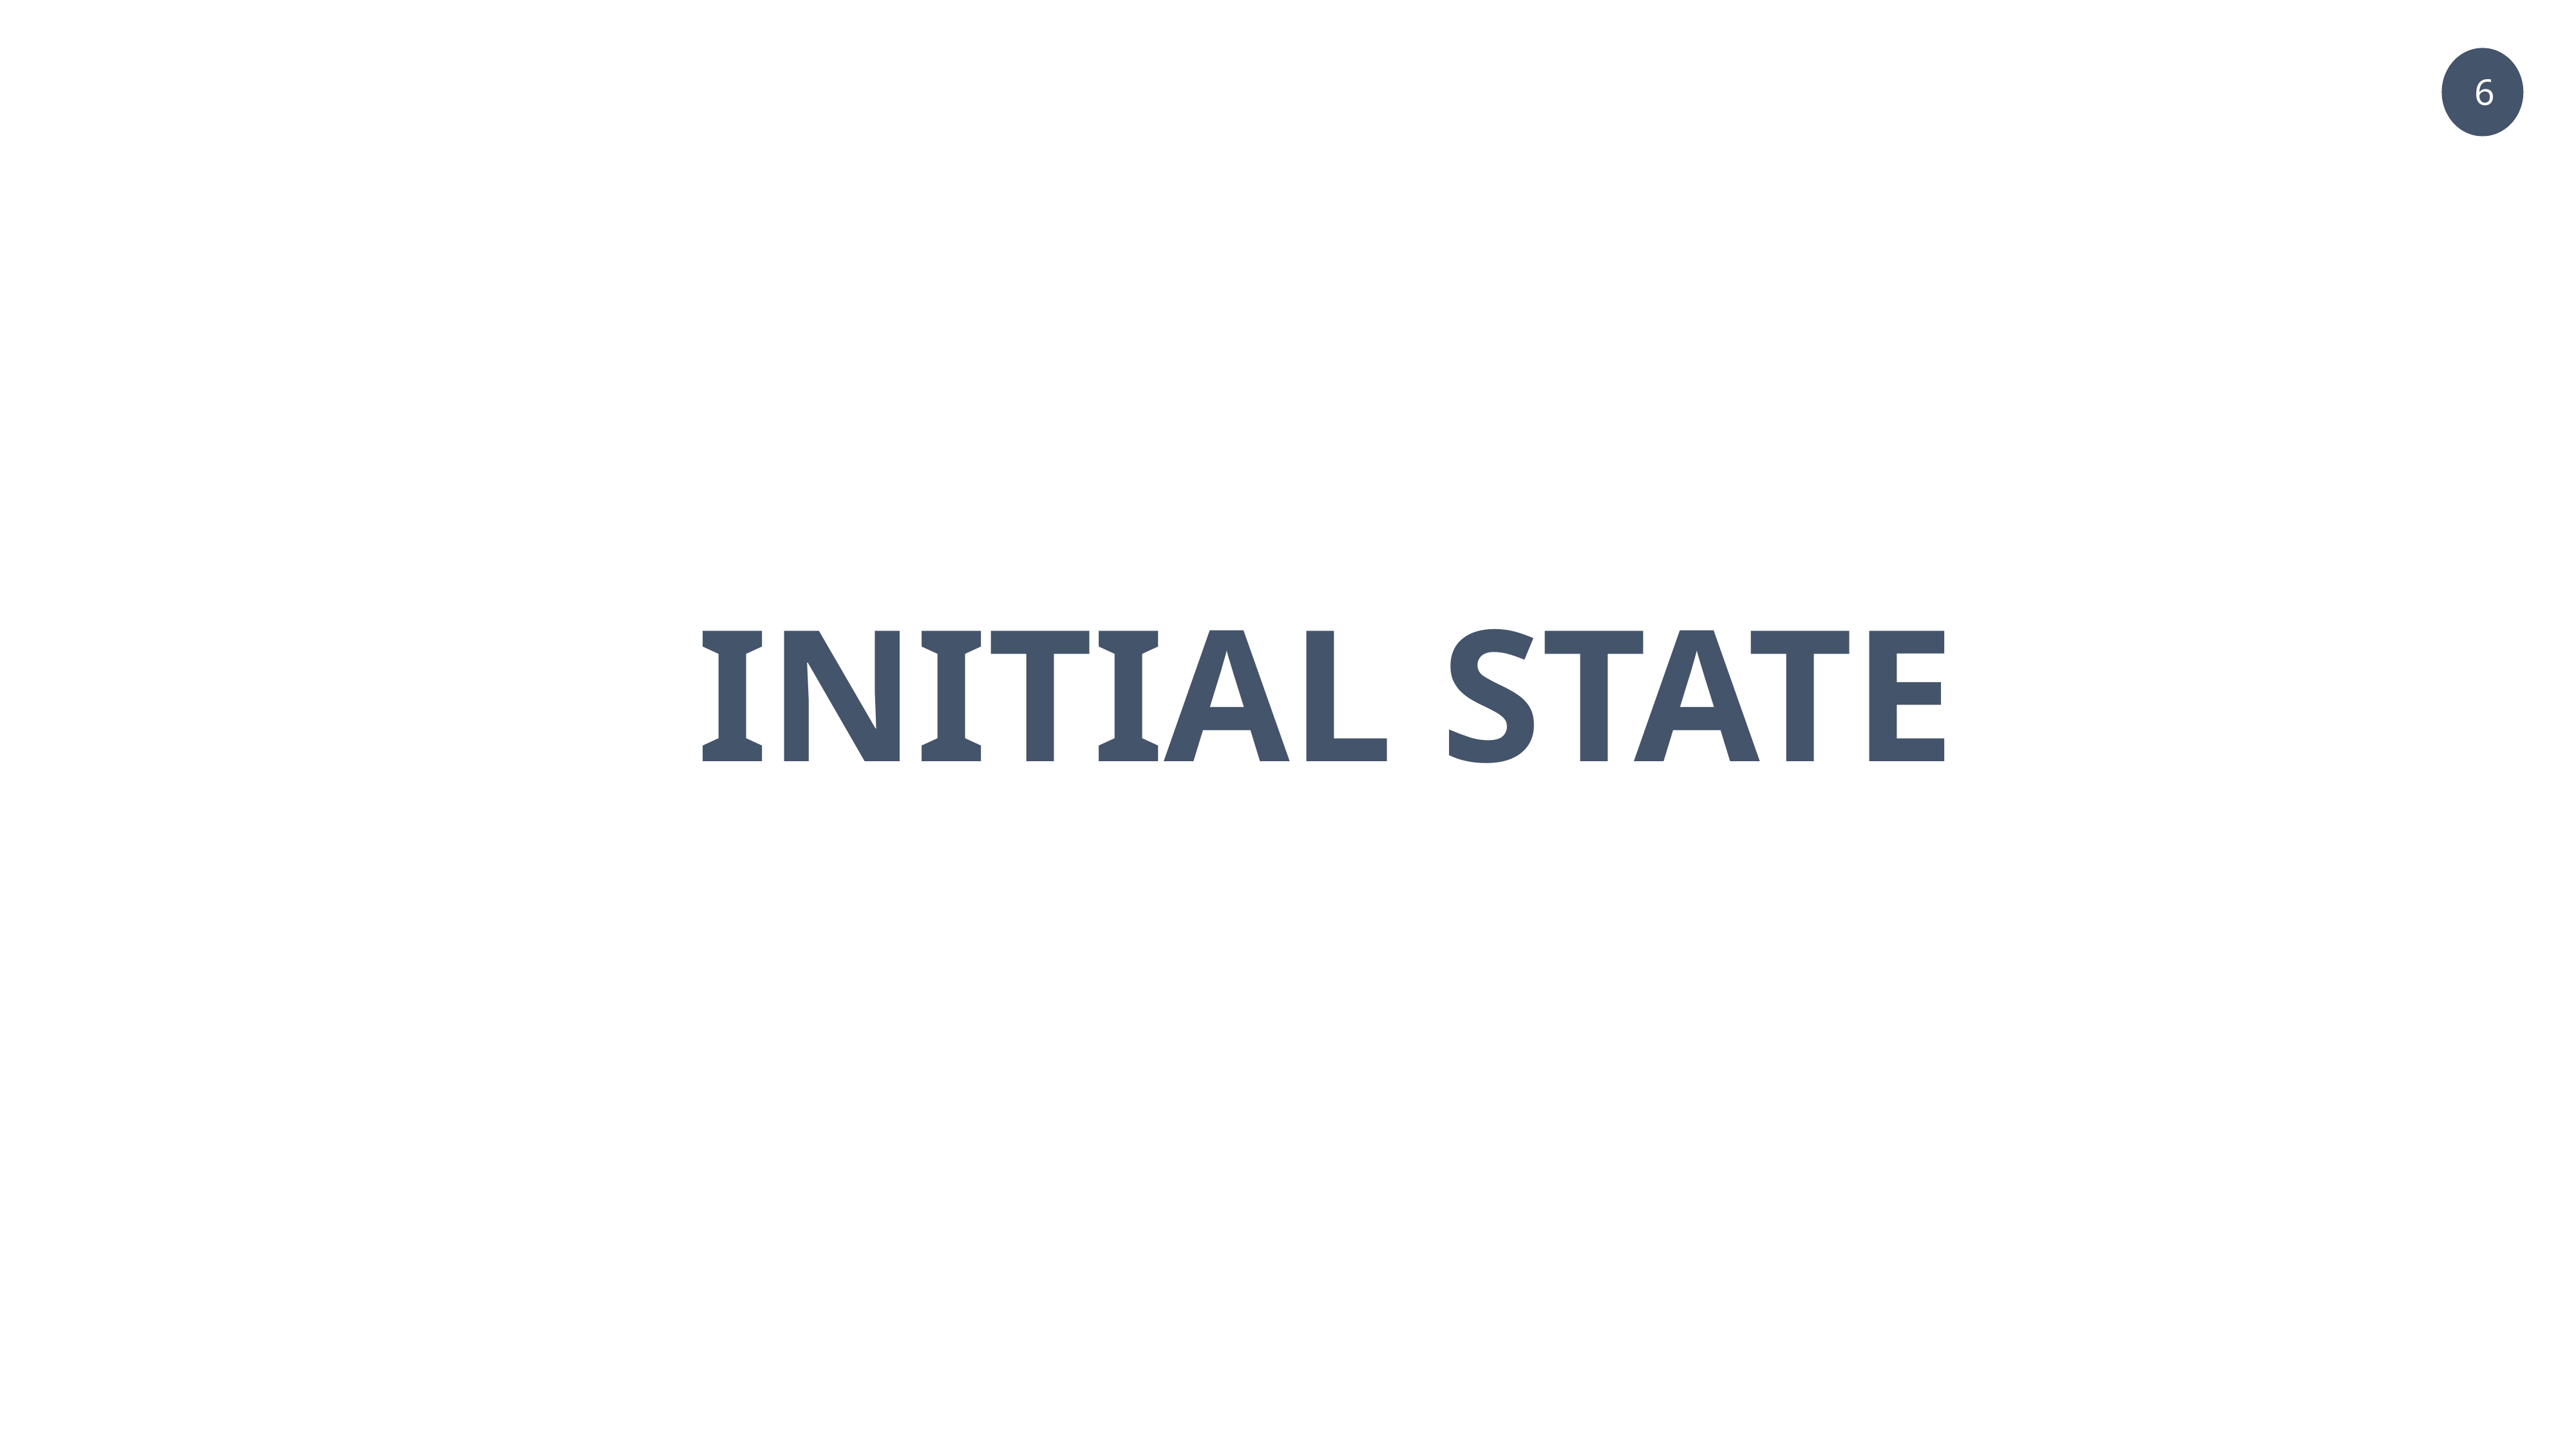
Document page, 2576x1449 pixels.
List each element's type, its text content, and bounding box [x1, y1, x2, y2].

text_box INITIAL STATE [687, 574, 1965, 803]
